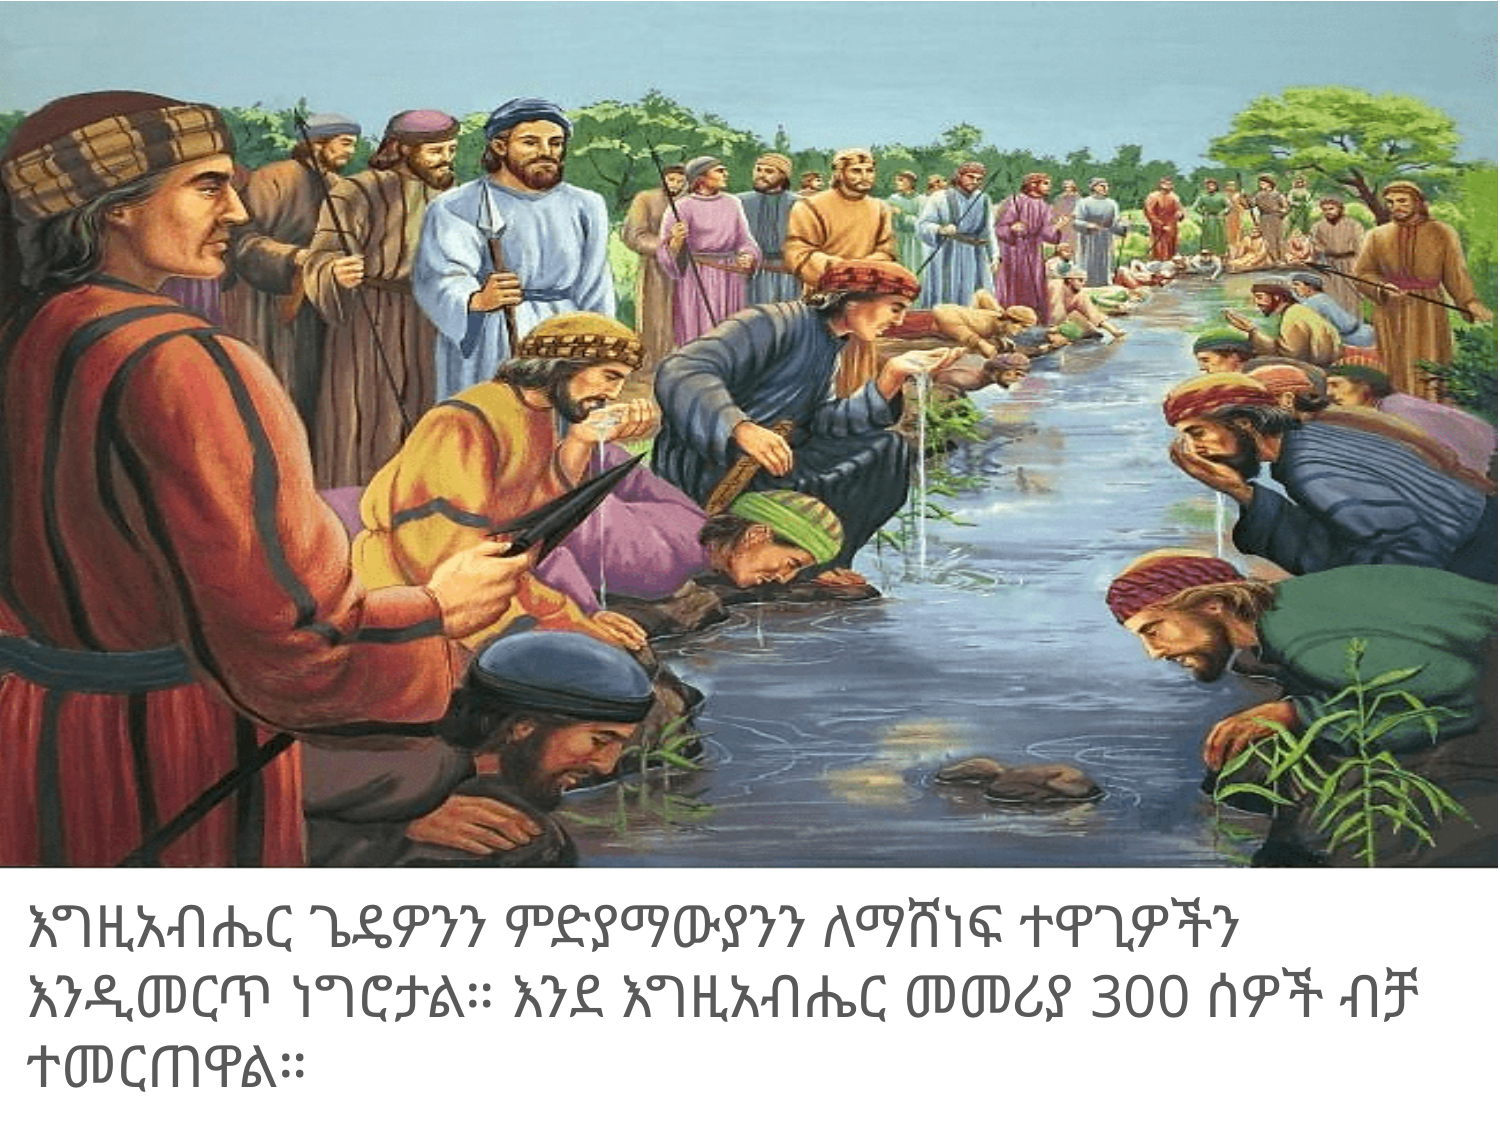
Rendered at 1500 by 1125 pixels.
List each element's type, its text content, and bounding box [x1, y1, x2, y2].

text_box እግዚአብሔር ጌዴዎንን ምድያማውያንን ለማሸነፍ ተዋጊዎችን እንዲመርጥ ነግሮታል። እንደ እግዚአብሔር መመሪያ 300 ሰዎች ብቻ ተመርጠዋል። [11, 881, 1498, 1107]
picture [0, 1, 1498, 870]
